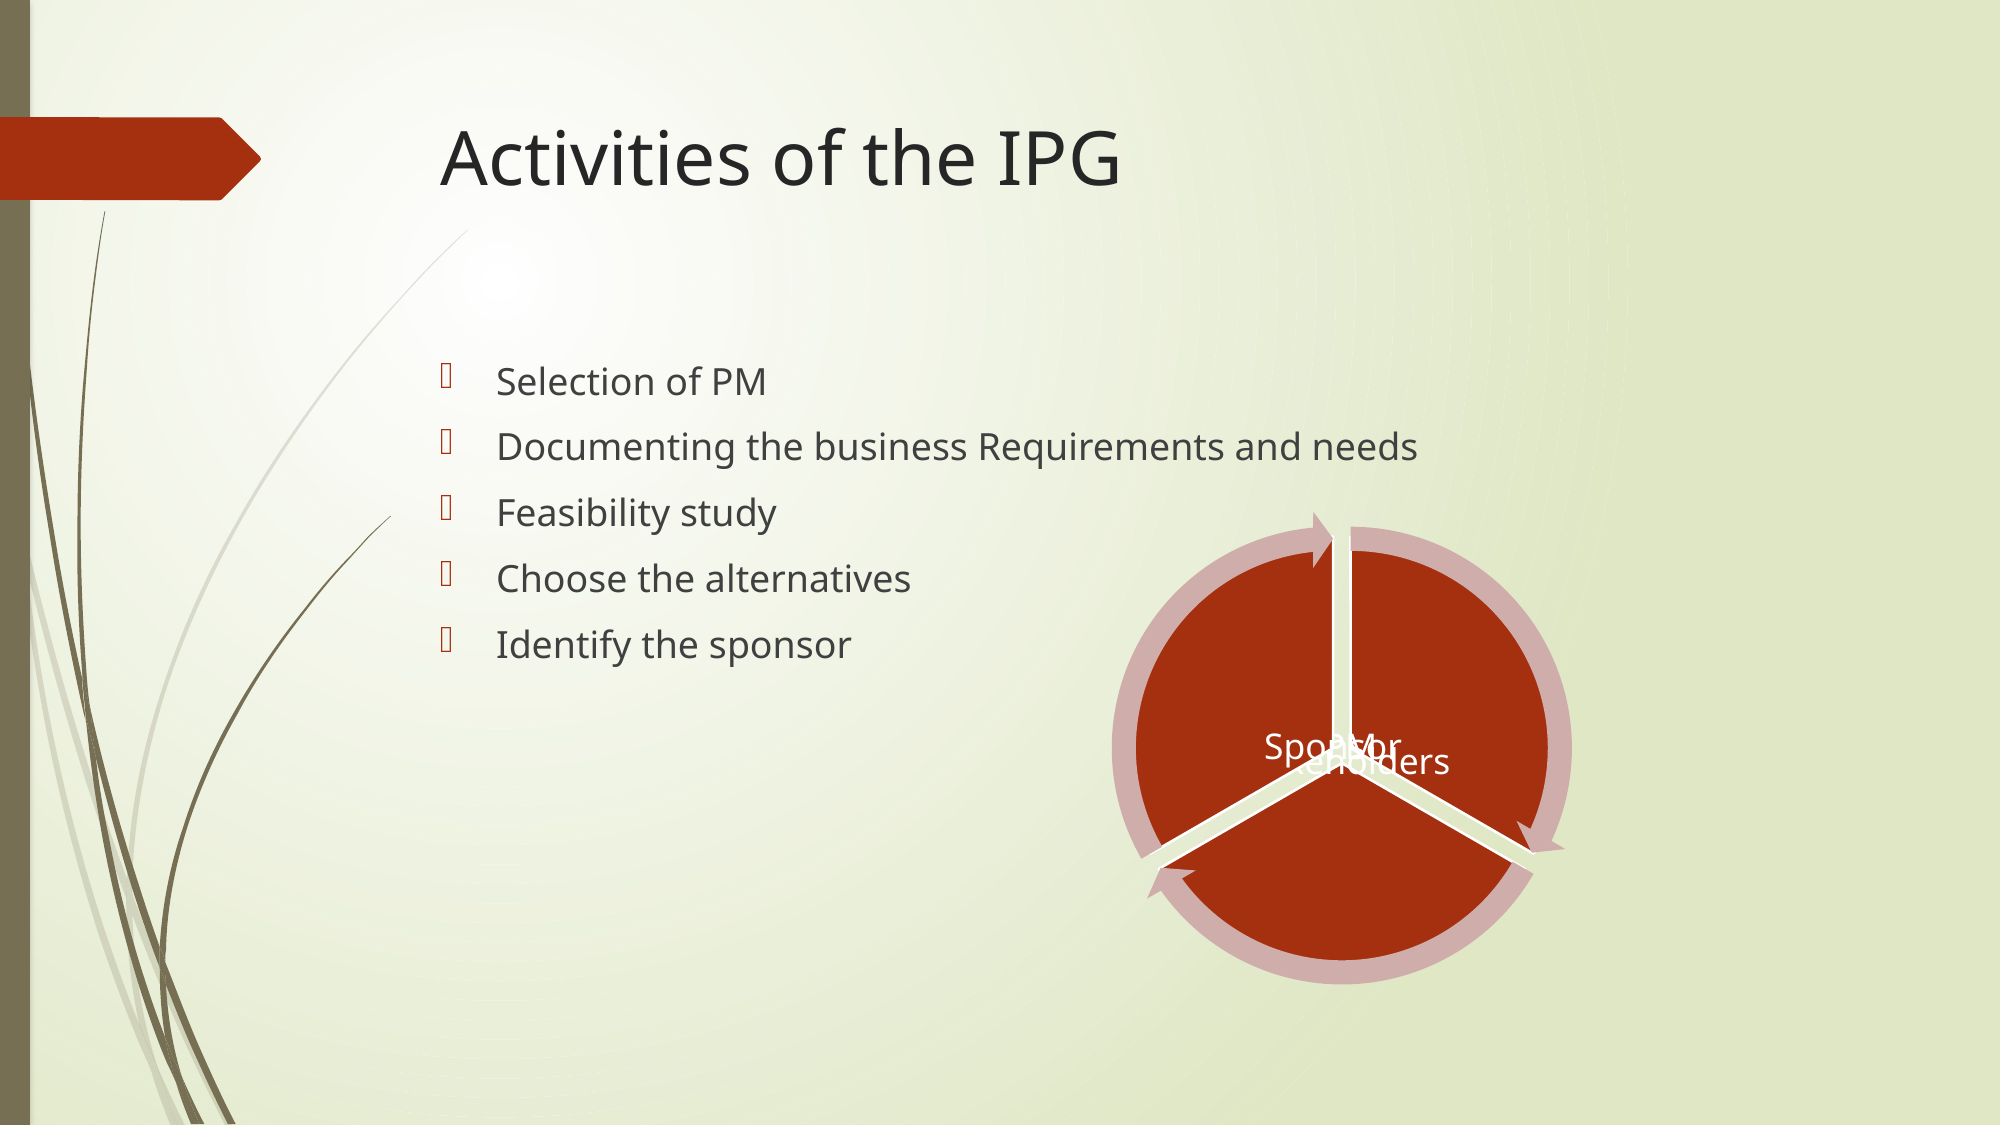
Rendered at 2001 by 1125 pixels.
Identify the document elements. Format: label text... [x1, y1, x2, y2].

title Activities of the IPG [425, 102, 1888, 313]
list Selection of PM Documenting the business Requirements and needs Feasibility study Choose the alternatives Identify the sponsor [424, 350, 1888, 970]
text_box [940, 503, 1744, 1008]
